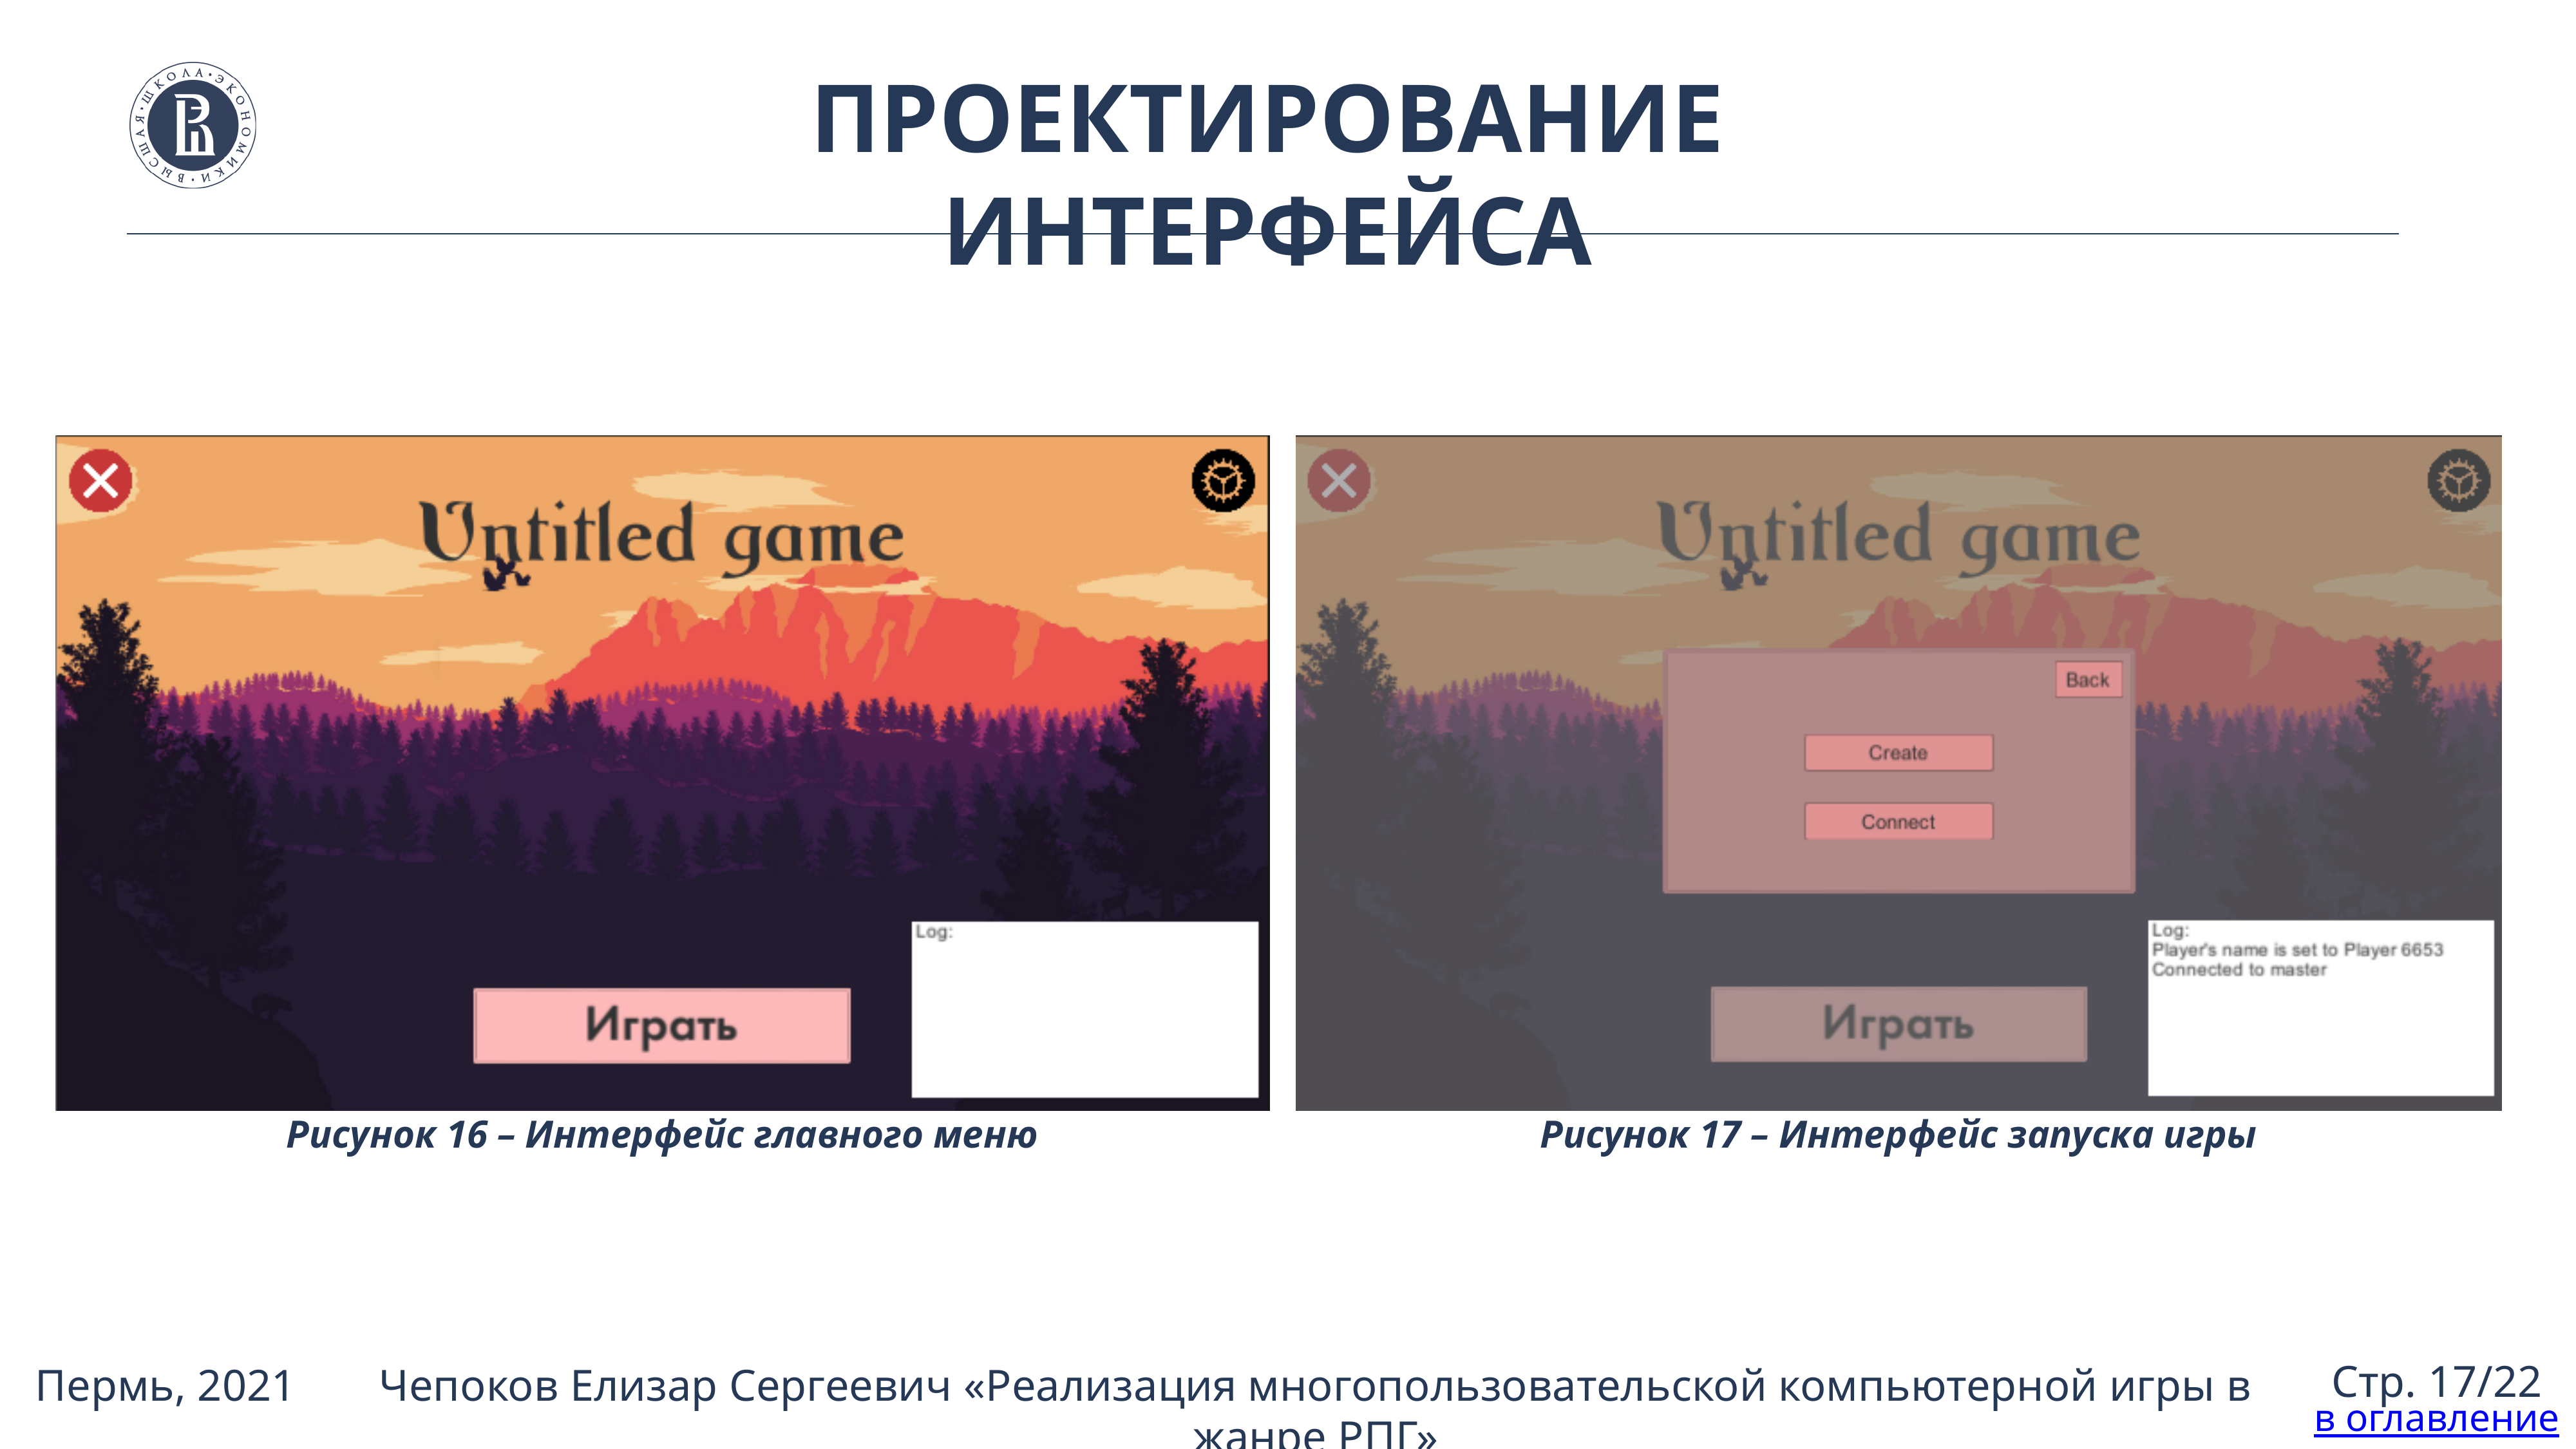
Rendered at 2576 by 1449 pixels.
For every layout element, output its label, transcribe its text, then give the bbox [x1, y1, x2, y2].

picture [55, 435, 1270, 1111]
text_box в оглавление [2306, 1386, 2568, 1449]
picture [1296, 435, 2502, 1111]
text_box Пермь, 2021 [28, 1350, 304, 1417]
picture [129, 62, 256, 189]
text_box Рисунок 17 – Интерфейс запуска игры [1345, 1115, 2453, 1179]
slide_number Стр. 17/22 [2323, 1347, 2551, 1386]
text_box Чепоков Елизар Сергеевич «Реализация многопользовательской компьютерной игры в жанре РПГ» [314, 1353, 2318, 1449]
text_box Проектирование Интерфейса [467, 50, 2067, 189]
text_box Рисунок 16 – Интерфейс главного меню [108, 1116, 1217, 1179]
